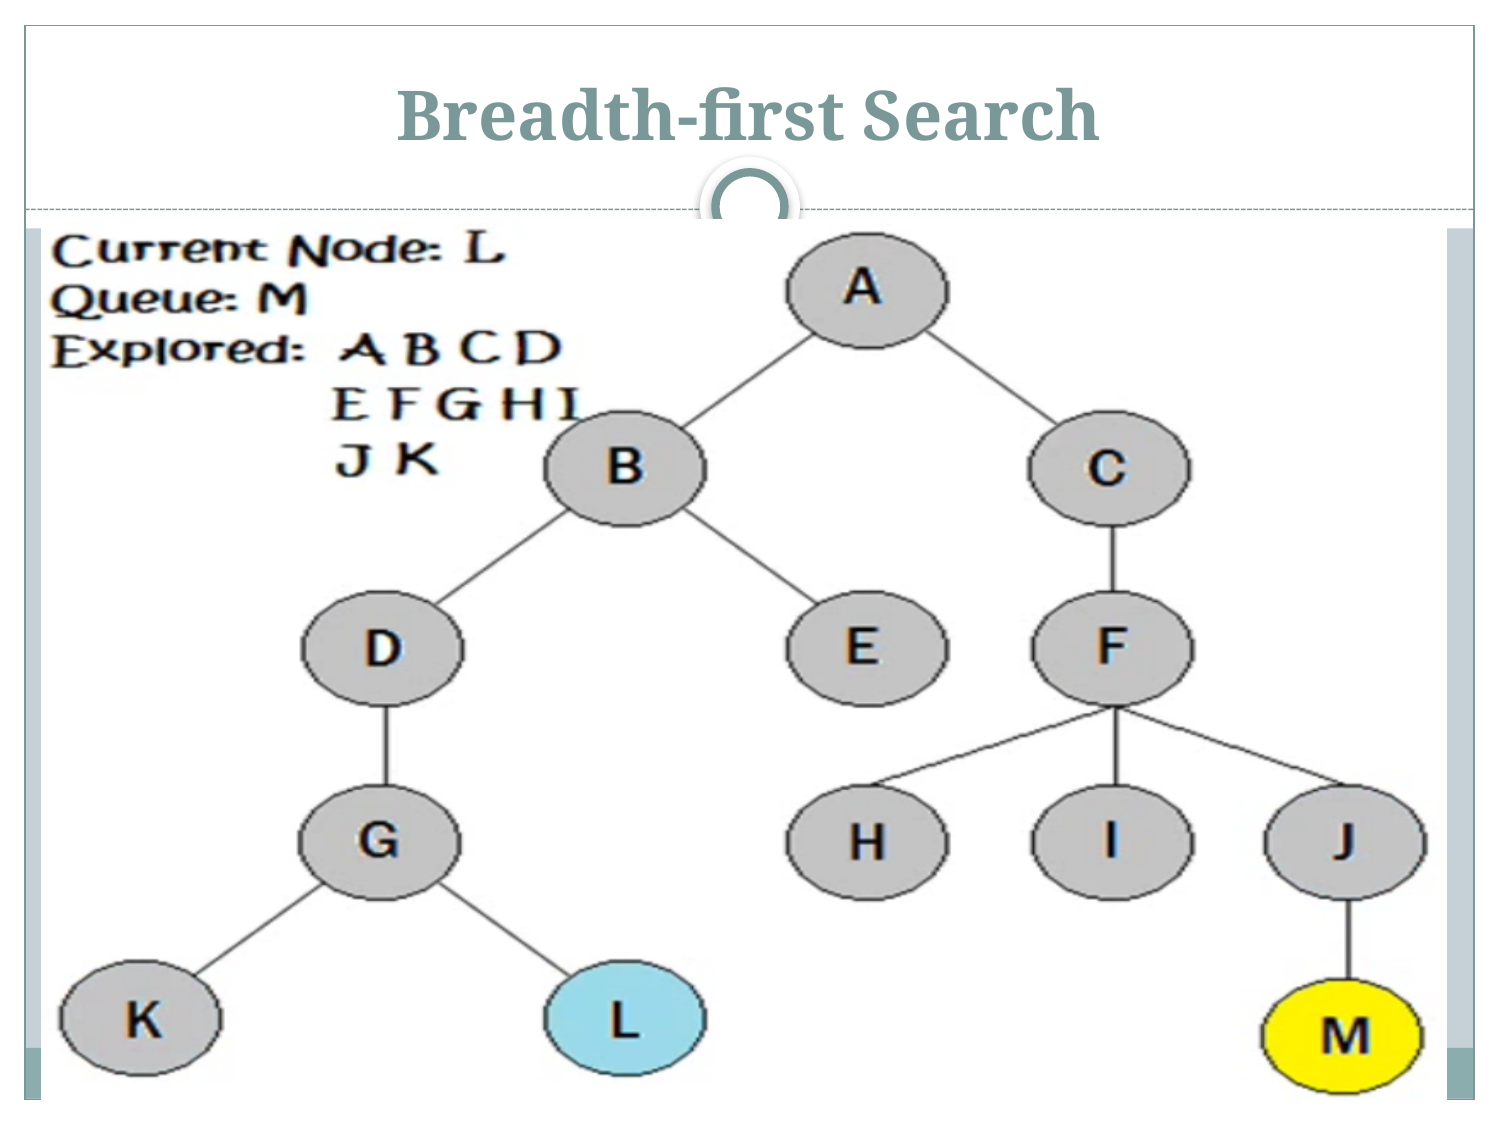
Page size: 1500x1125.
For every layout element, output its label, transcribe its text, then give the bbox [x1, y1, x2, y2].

picture [41, 219, 1448, 1107]
title Breadth-first Search [49, 37, 1450, 162]
